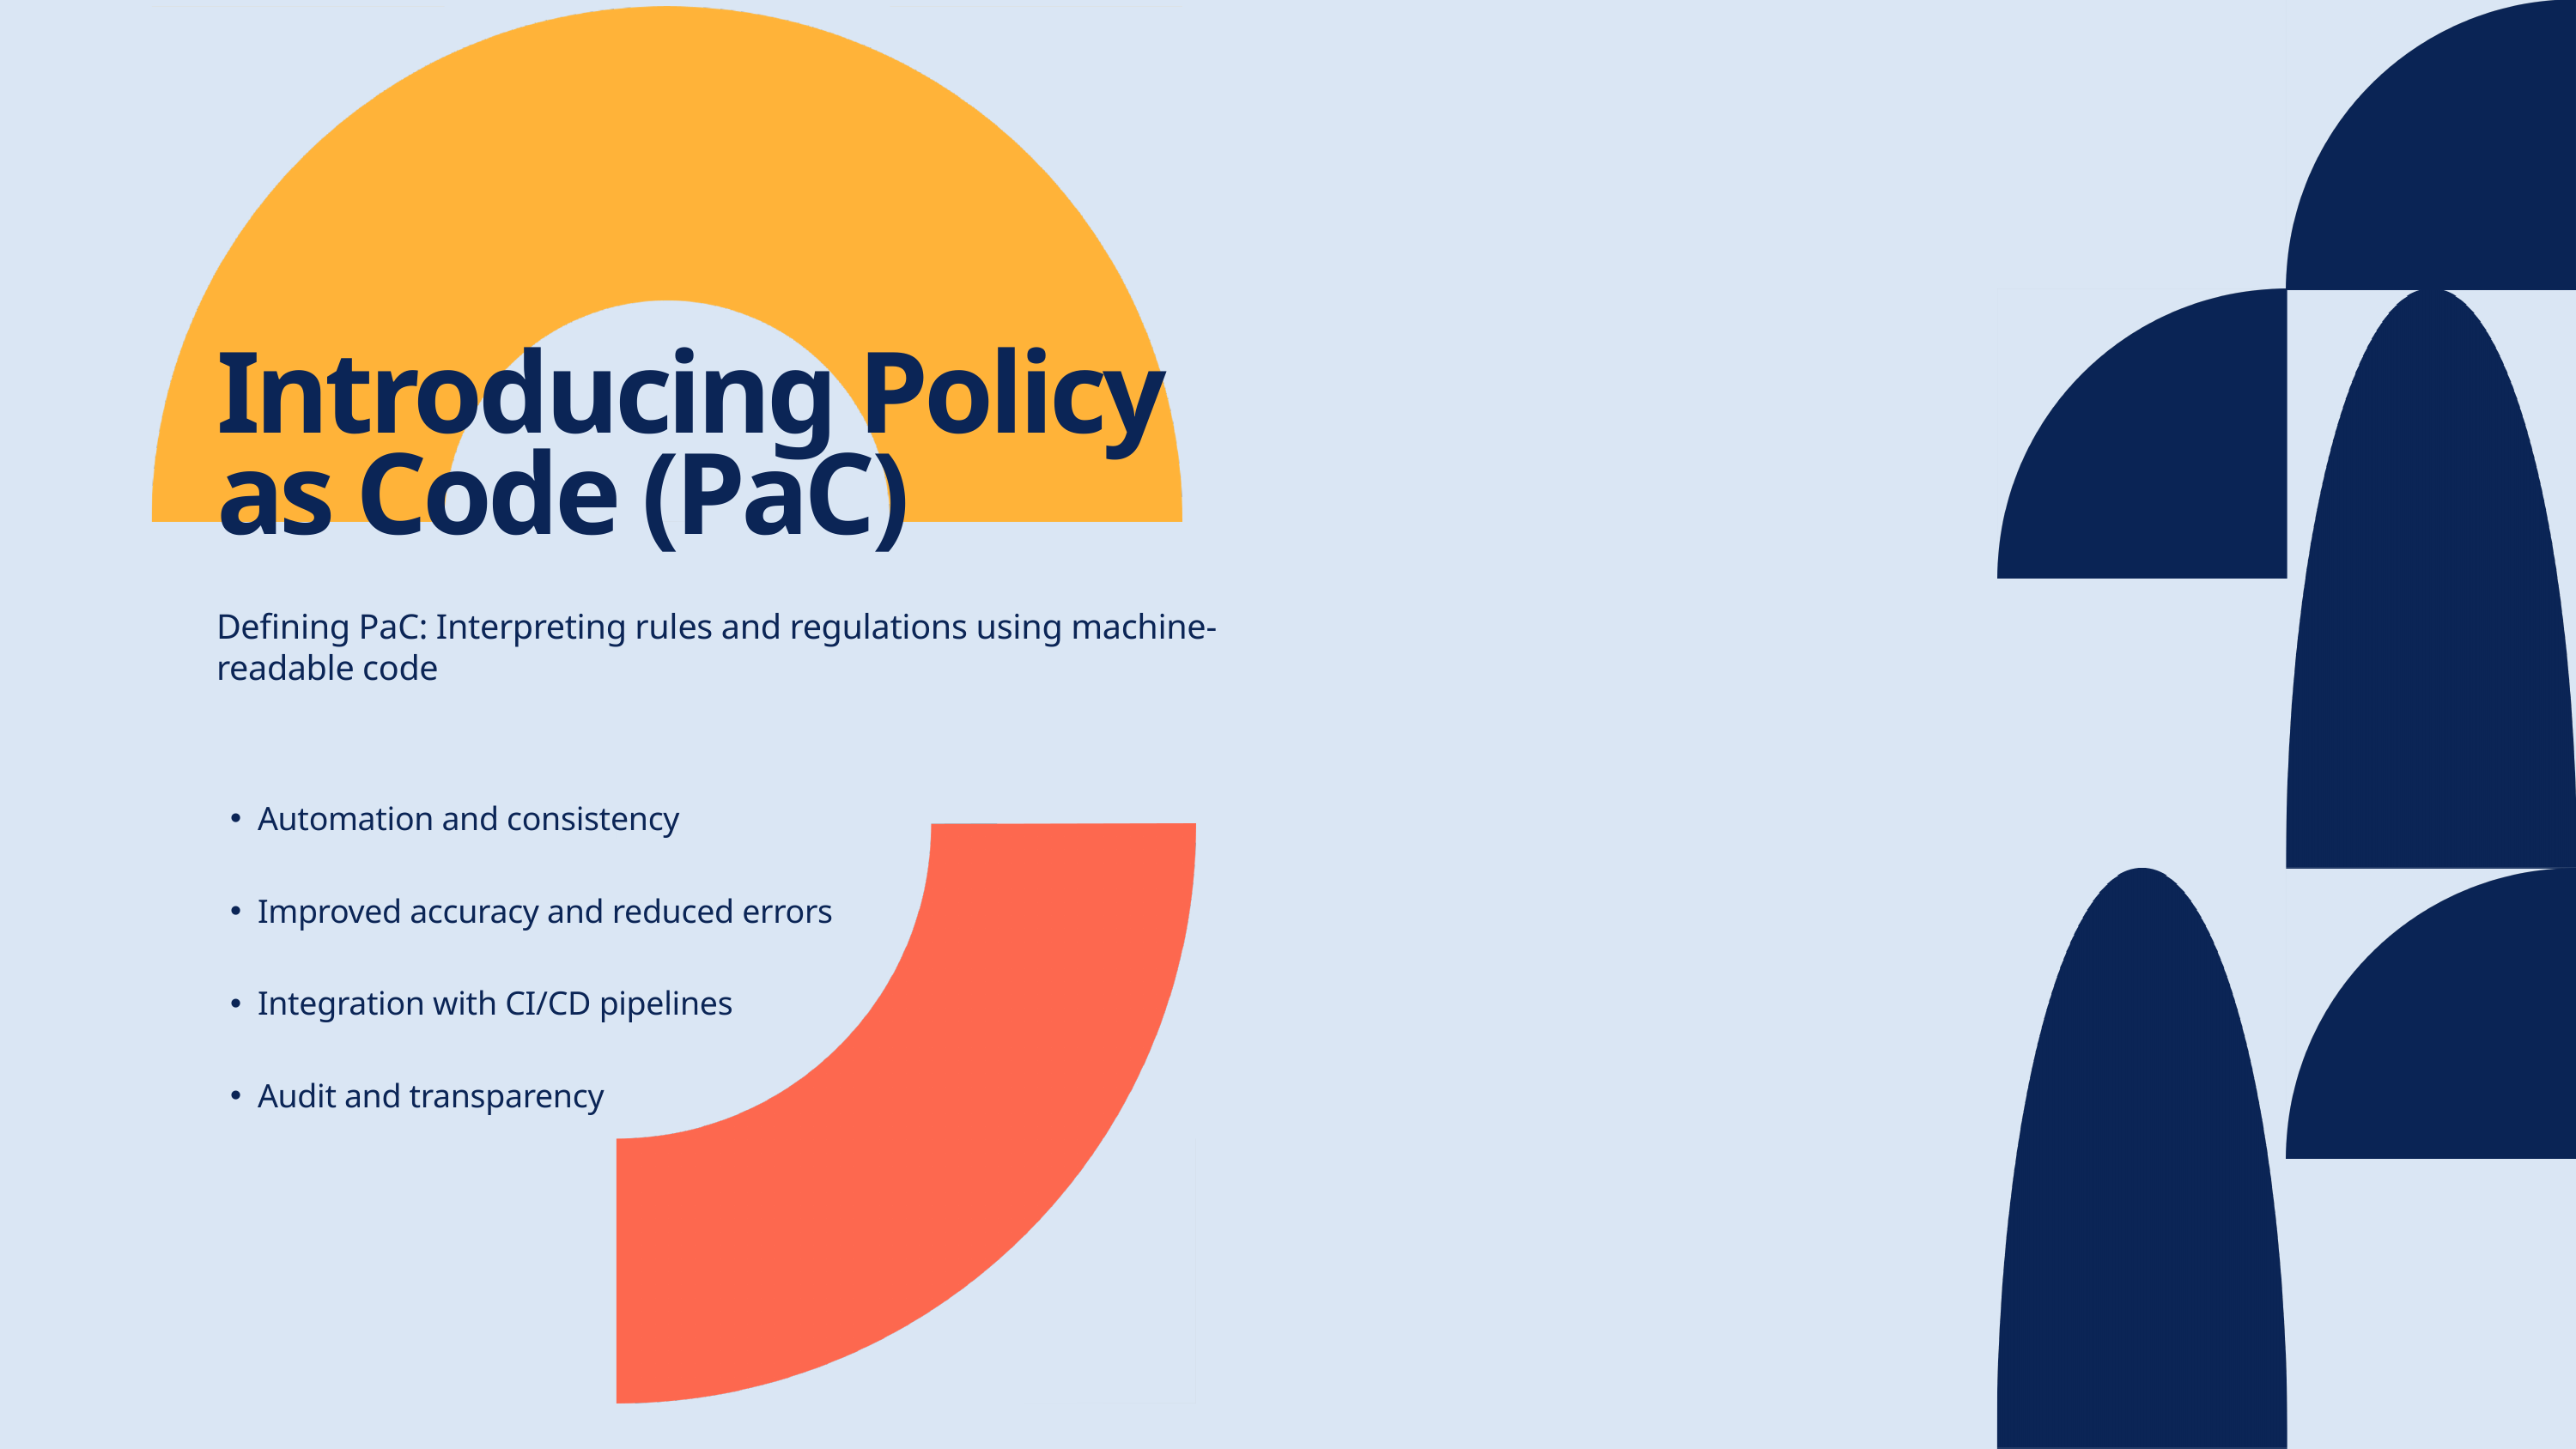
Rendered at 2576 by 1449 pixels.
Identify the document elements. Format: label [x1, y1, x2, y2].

text_box [1996, 868, 2287, 1449]
text_box [2286, 0, 2576, 290]
text_box [2286, 290, 2576, 868]
text_box [1996, 288, 2287, 579]
text_box [216, 335, 1222, 685]
text_box [616, 823, 1196, 1404]
text_box [2286, 868, 2576, 1159]
text_box [202, 797, 1183, 1114]
text_box [151, 6, 1182, 522]
